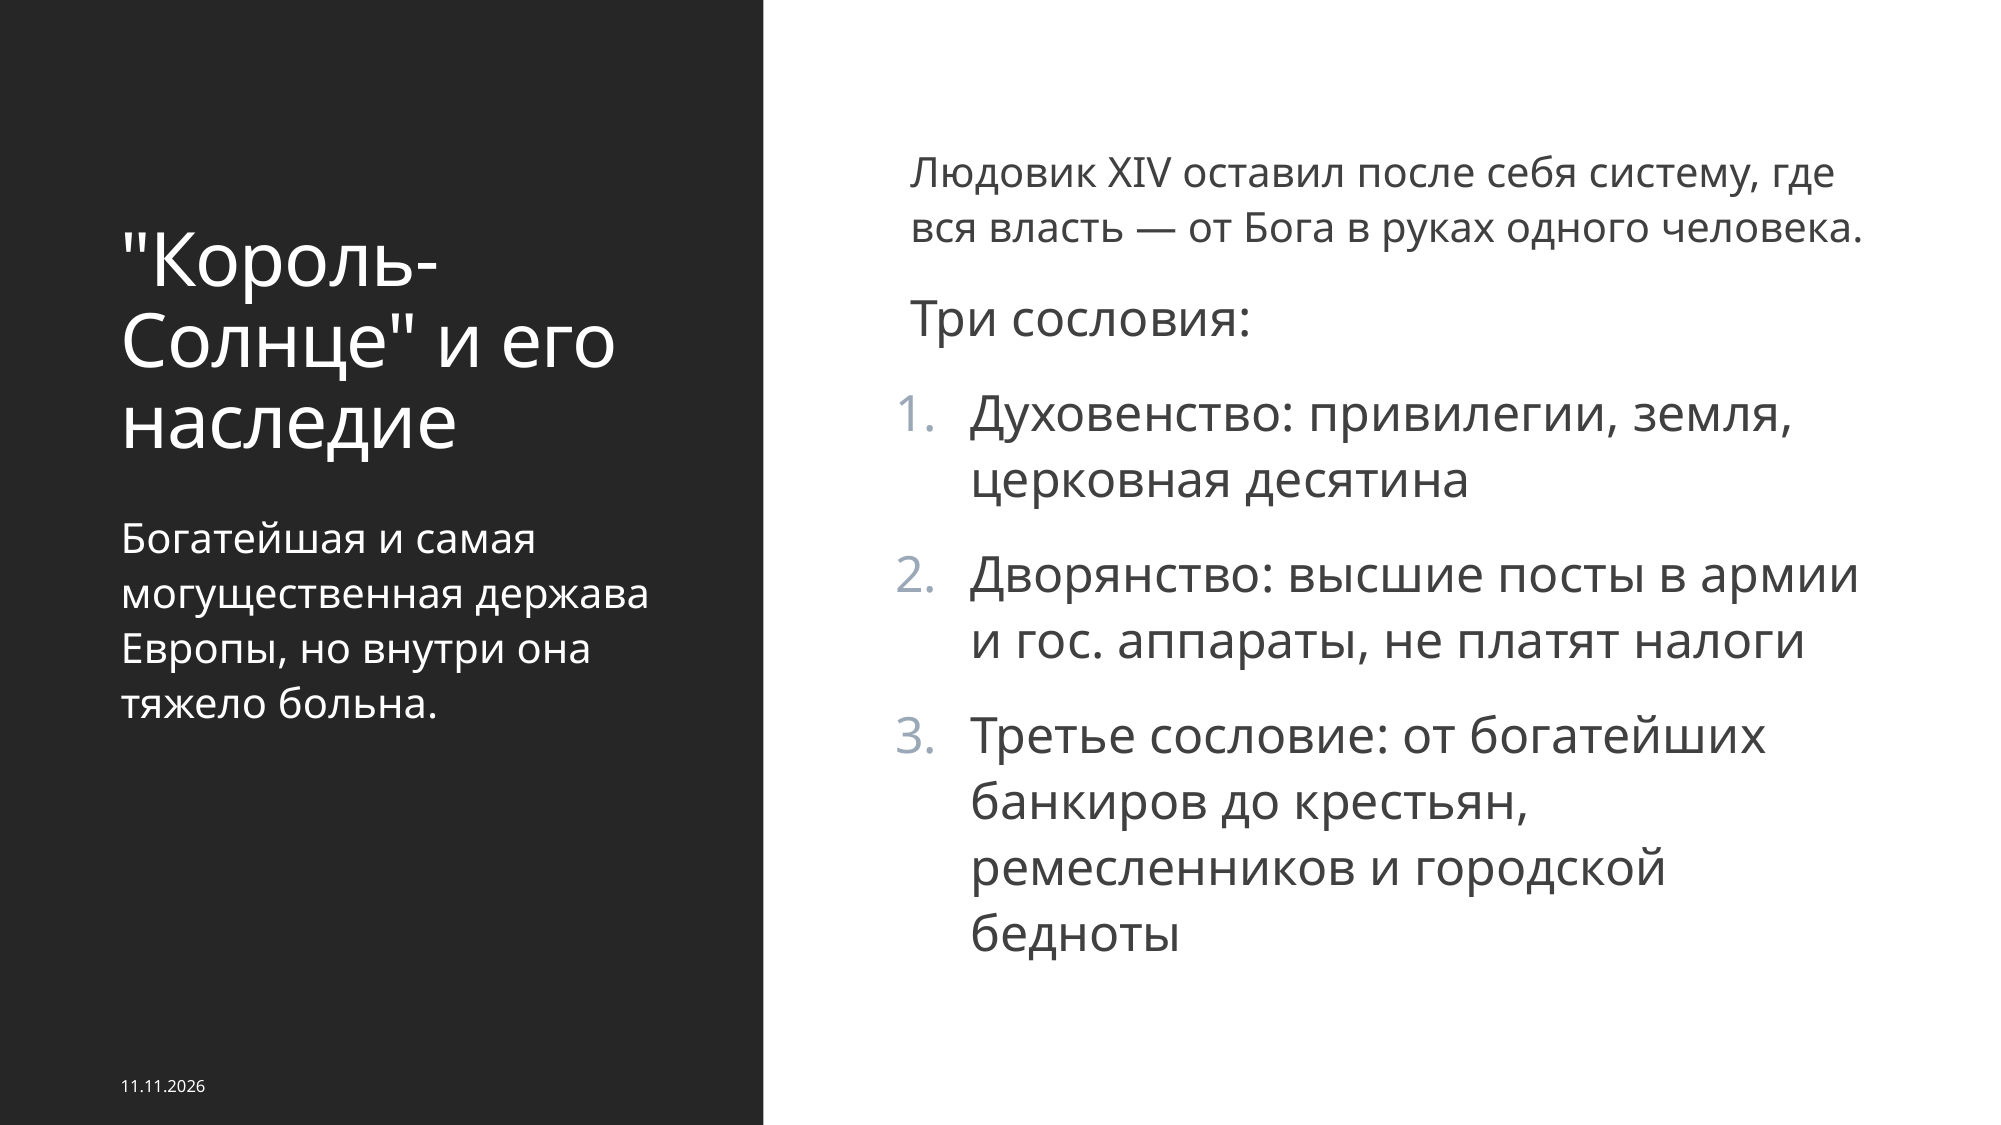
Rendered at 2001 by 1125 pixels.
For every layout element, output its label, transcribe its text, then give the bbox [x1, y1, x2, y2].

title "Король-Солнце" и его наследие [105, 128, 683, 473]
list Людовик XIV оставил после себя систему, где вся власть — от Бога в руках одного человека. Три сословия: Духовенство: привилегии, земля, церковная десятина Дворянство: высшие посты в армии и гос. аппараты, не платят налоги Третье сословие: от богатейших банкиров до крестьян, ремесленников и городской бедноты [895, 133, 1868, 1002]
list Богатейшая и самая могущественная держава Европы, но внутри она тяжело больна. [105, 499, 683, 1002]
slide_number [105, 1057, 683, 1118]
